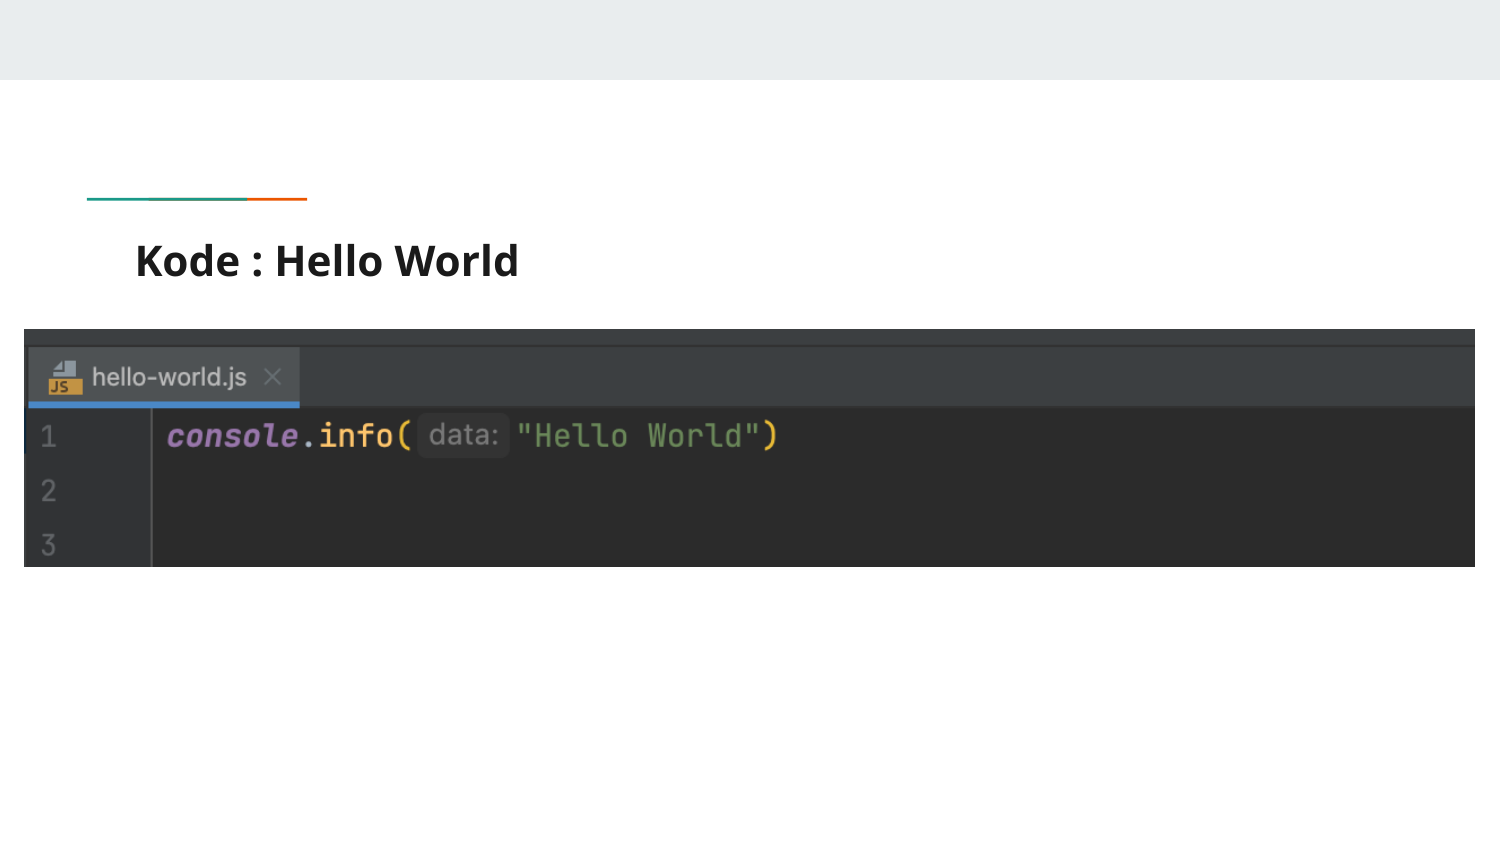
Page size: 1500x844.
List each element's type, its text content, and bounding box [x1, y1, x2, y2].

picture [24, 328, 1476, 567]
title Kode : Hello World [119, 216, 1381, 305]
